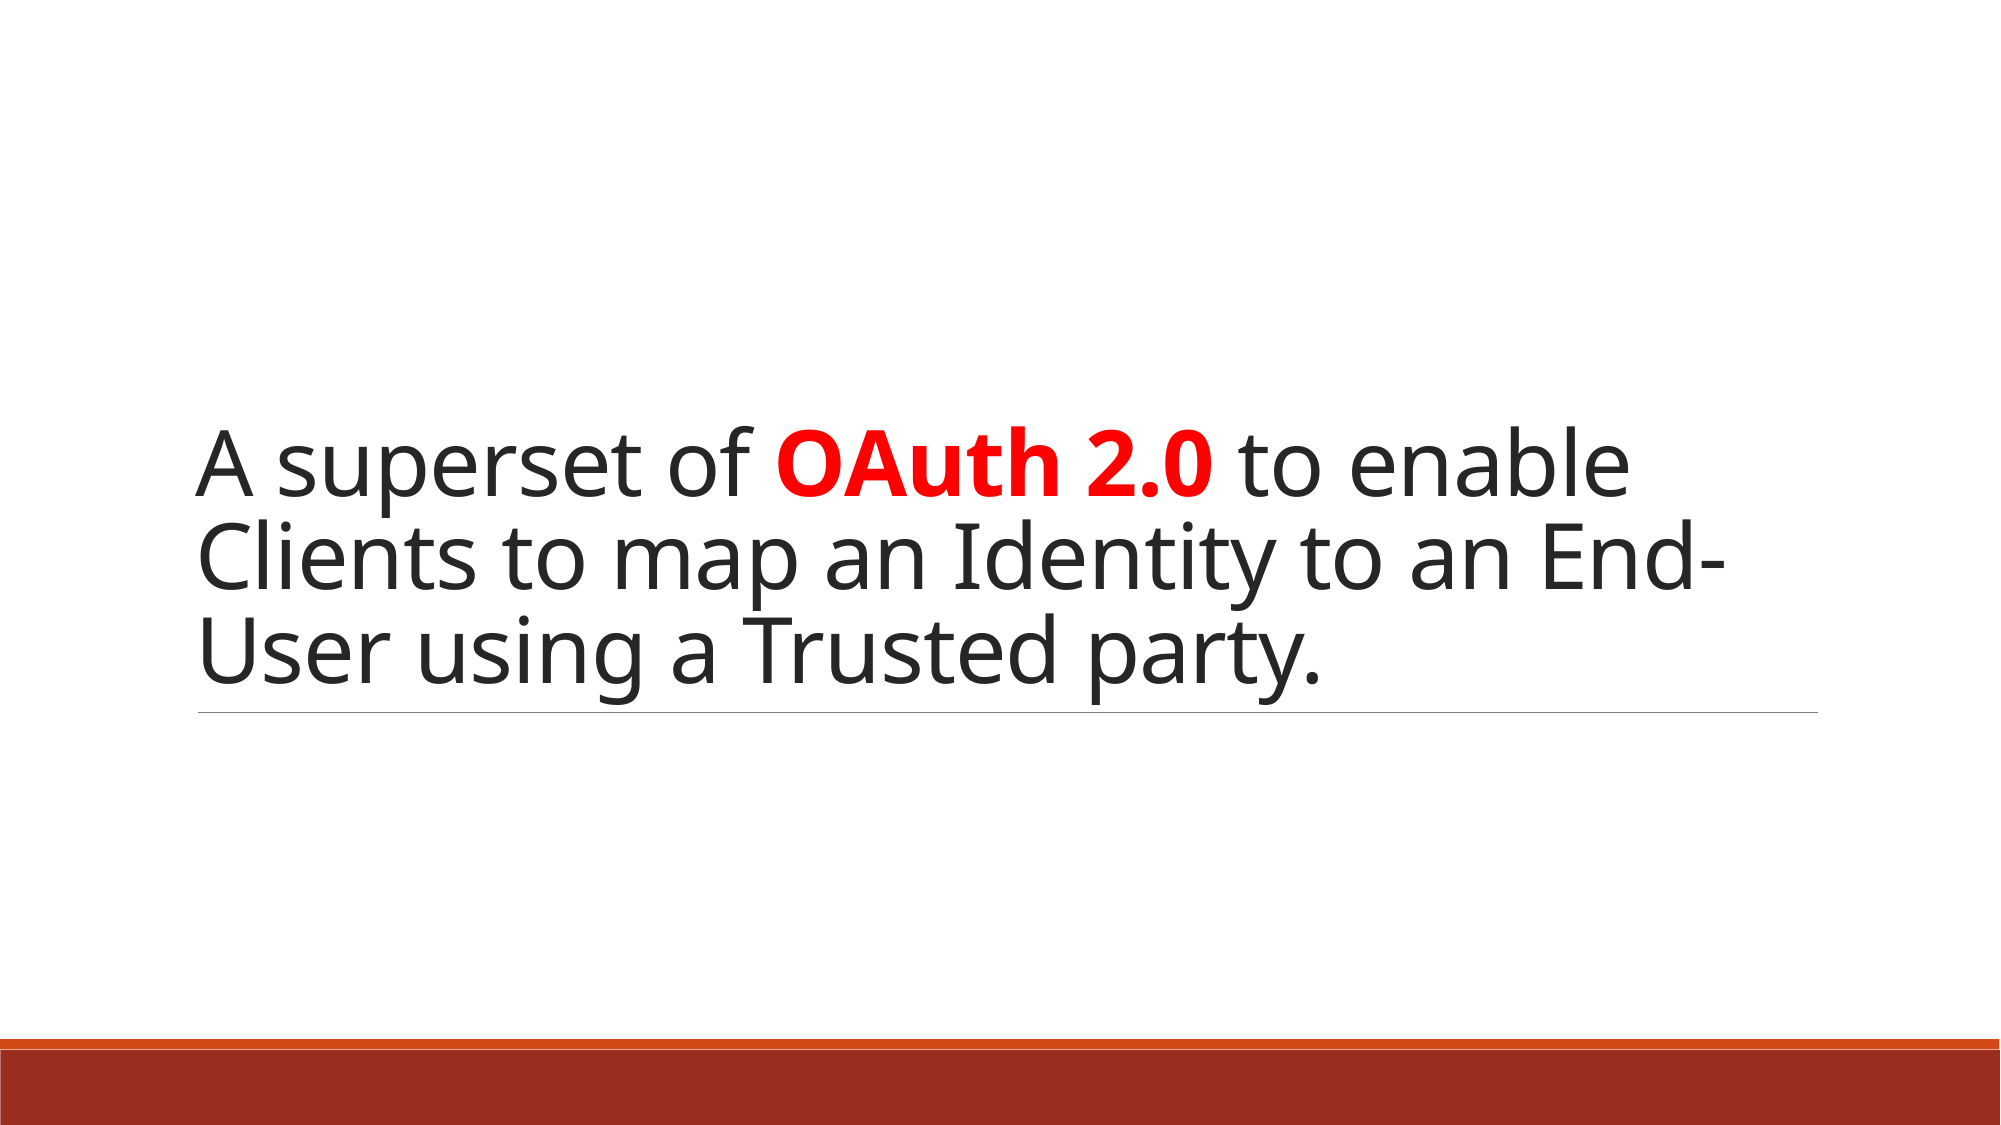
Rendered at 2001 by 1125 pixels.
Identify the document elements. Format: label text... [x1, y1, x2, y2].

title A superset of OAuth 2.0 to enable Clients to map an Identity to an End-User using a Trusted party. [180, 124, 1830, 710]
